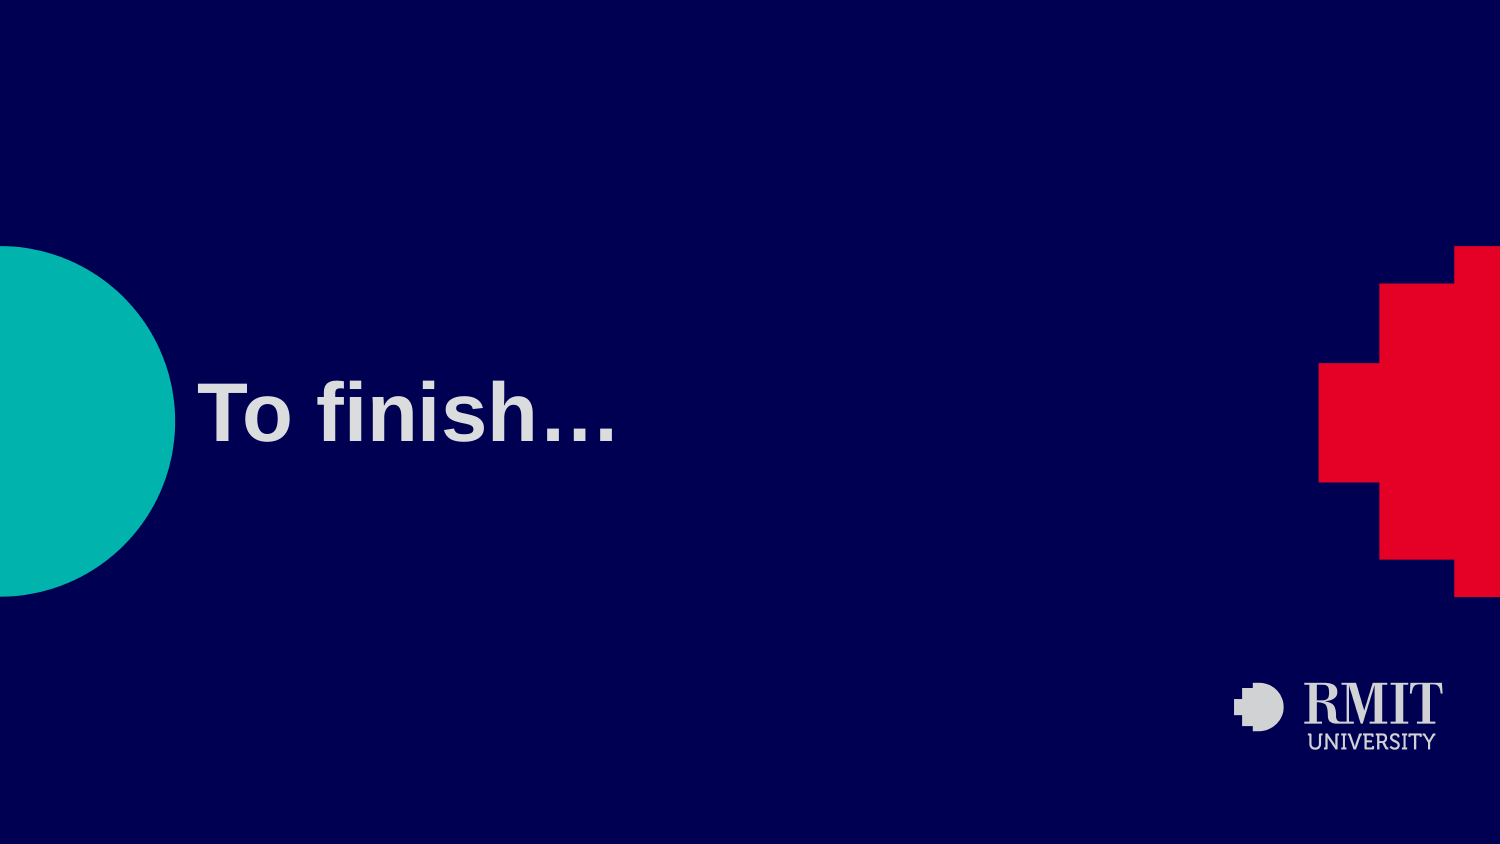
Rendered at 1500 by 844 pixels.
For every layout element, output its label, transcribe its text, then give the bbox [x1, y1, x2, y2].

picture [0, 0, 1500, 844]
title To finish… [182, 277, 1466, 466]
